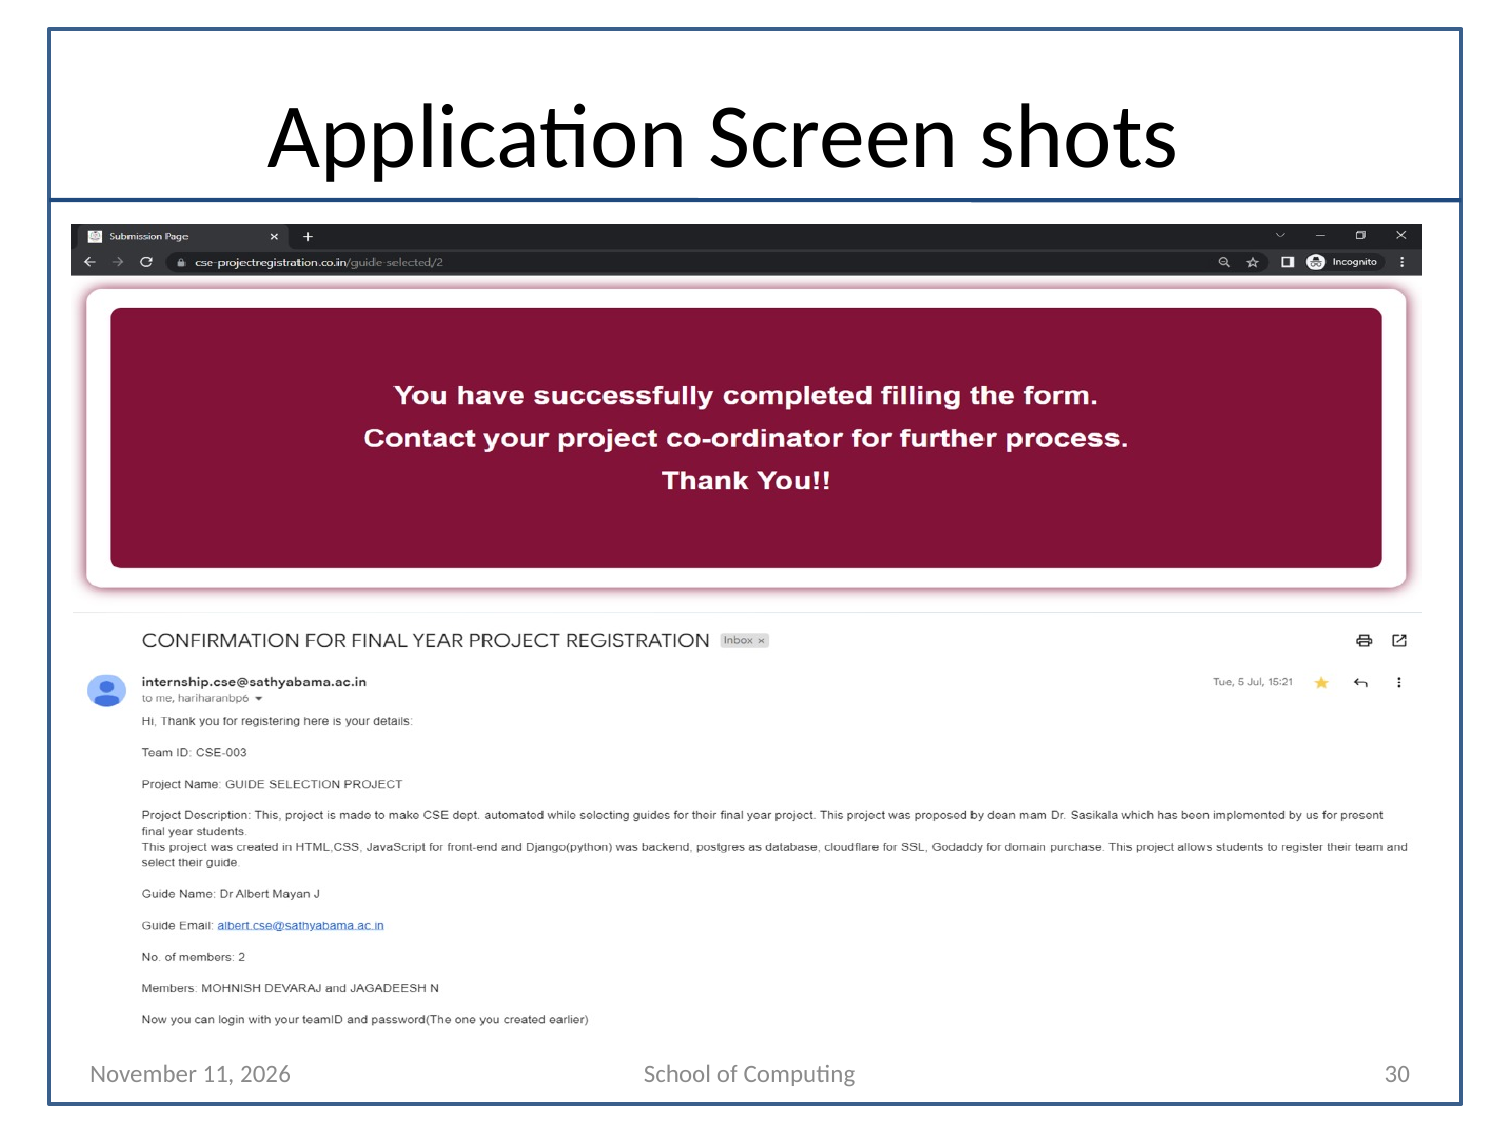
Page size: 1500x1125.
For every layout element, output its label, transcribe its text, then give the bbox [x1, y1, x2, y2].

footer School of Computing [512, 1052, 988, 1103]
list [71, 224, 1422, 612]
title Application Screen shots [49, 37, 1399, 225]
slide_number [75, 1052, 425, 1103]
picture [73, 612, 1422, 1043]
slide_number 30 [1074, 1048, 1425, 1103]
